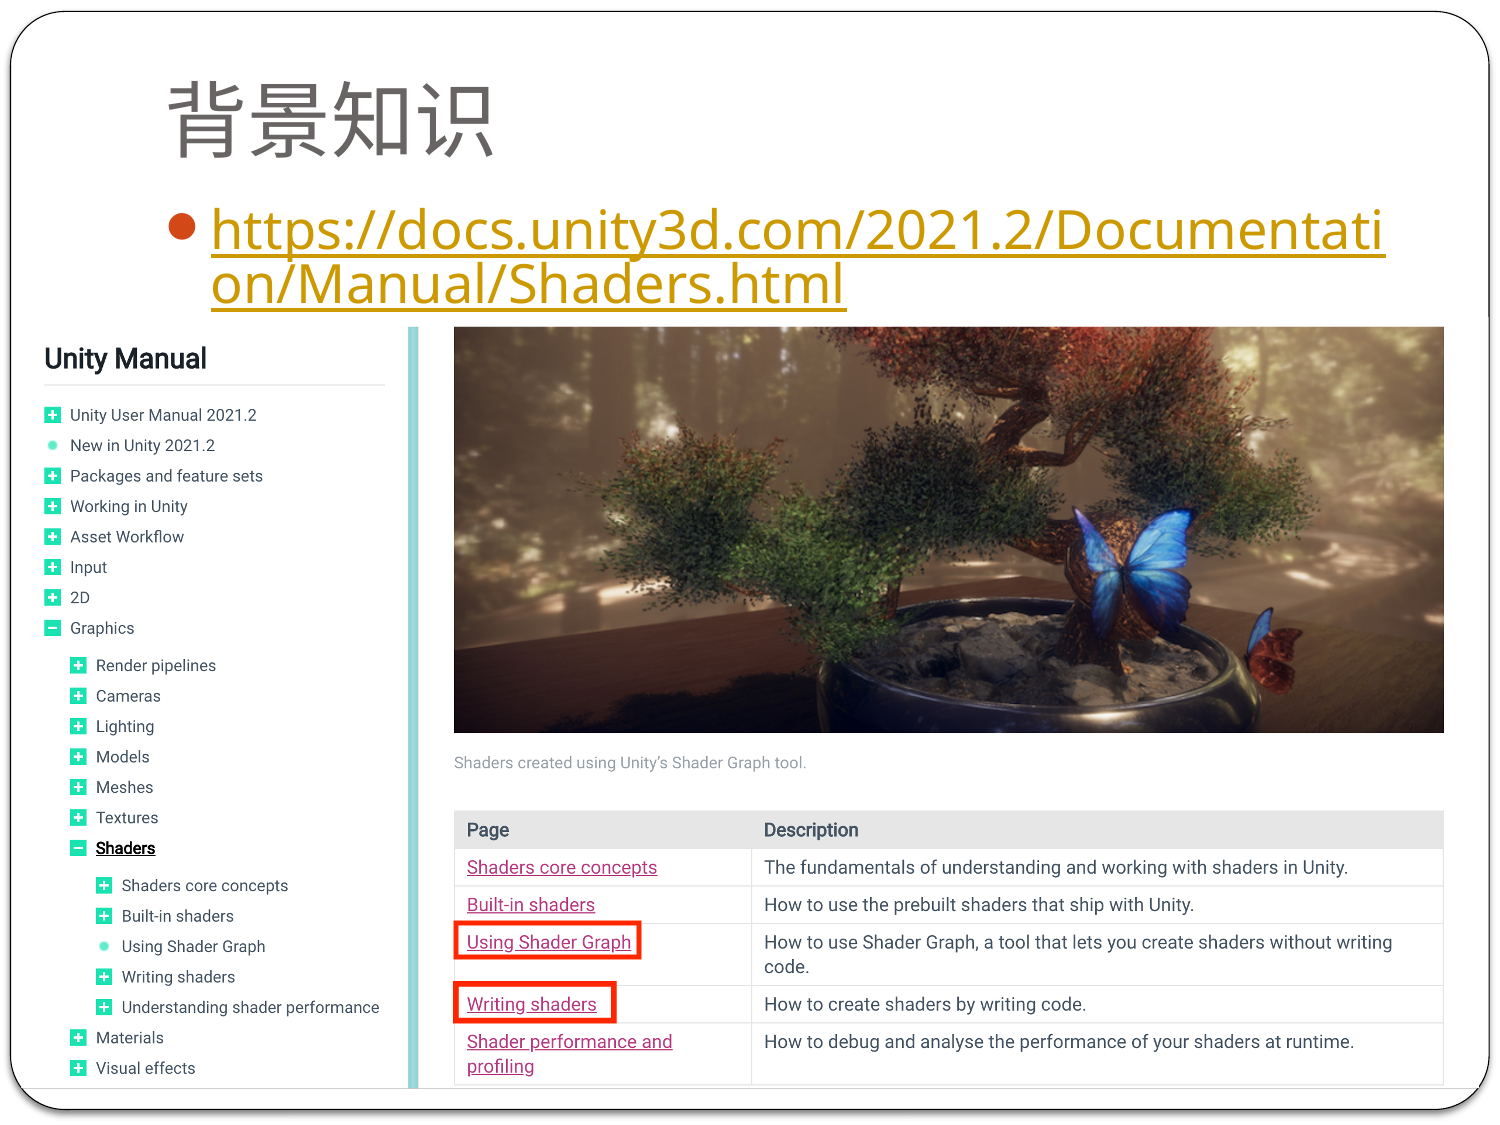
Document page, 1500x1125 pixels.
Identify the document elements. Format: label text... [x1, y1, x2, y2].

title 背景知识 [150, 0, 1425, 183]
picture [21, 325, 1479, 1089]
list https://docs.unity3d.com/2021.2/Documentation/Manual/Shaders.html [150, 187, 1425, 324]
